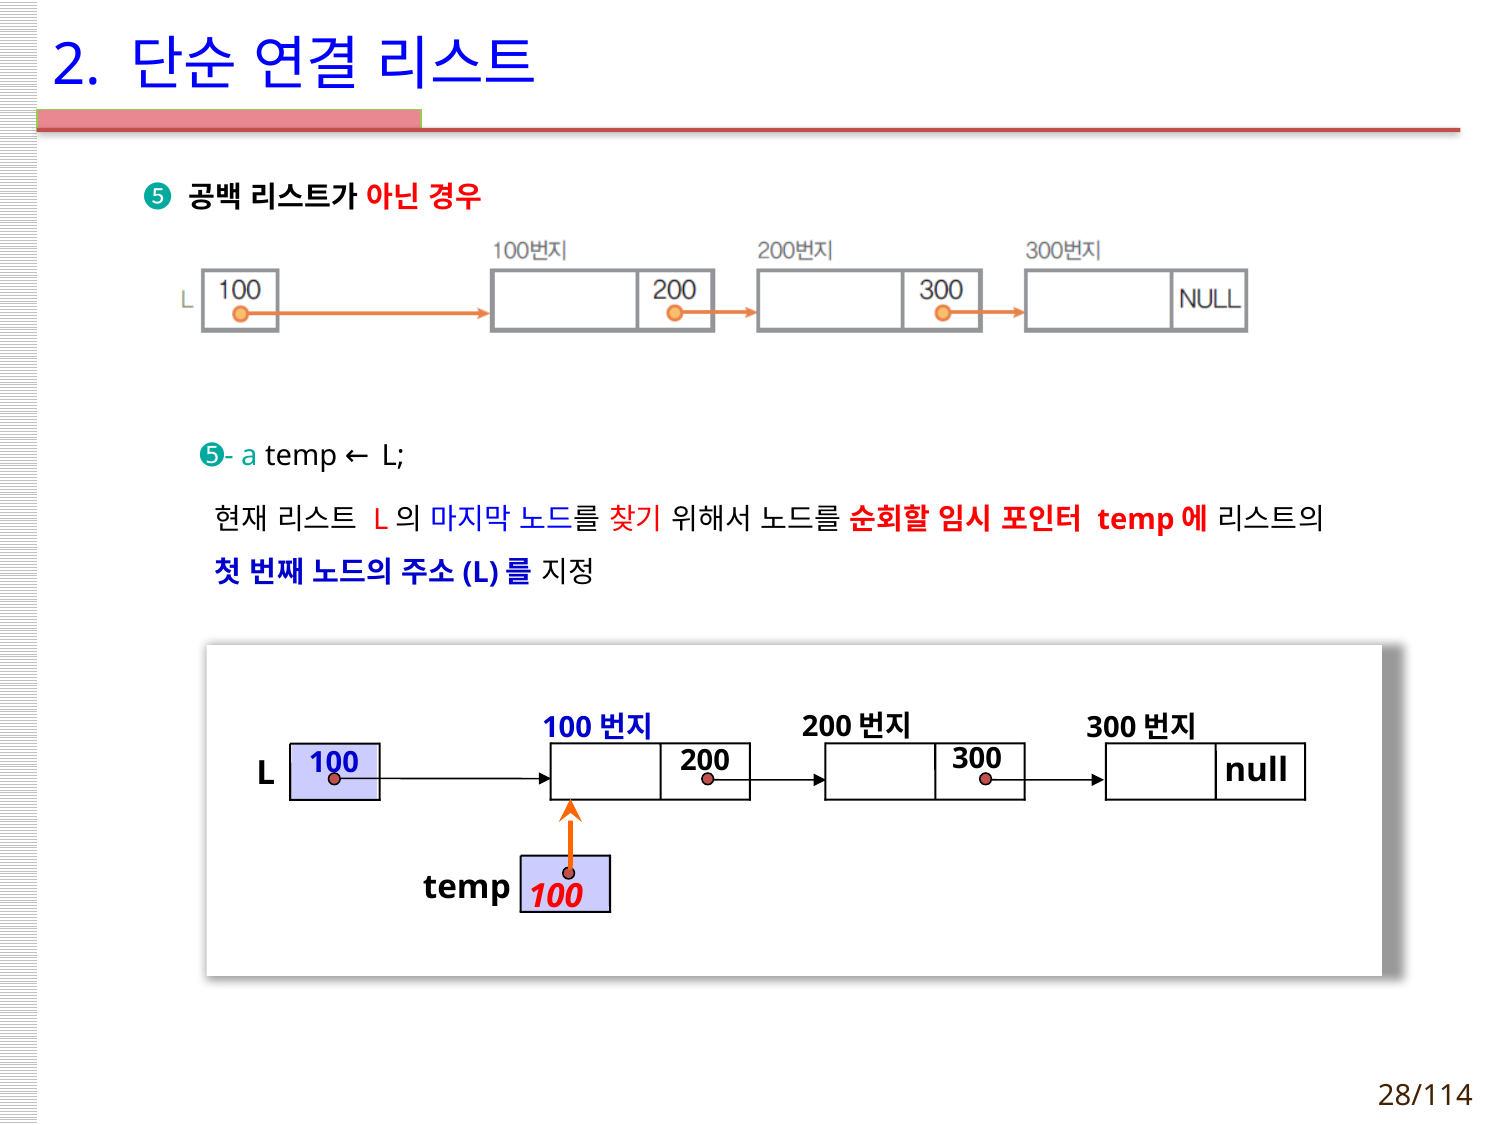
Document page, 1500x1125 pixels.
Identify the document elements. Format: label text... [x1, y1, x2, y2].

list ➎ 공백 리스트가 아닌 경우 ➎- a temp ← L; 현재 리스트 L의 마지막 노드를 찾기 위해서 노드를 순회할 임시 포인터 temp에 리스트의 첫 번째 노드의 주소(L)를 지정 [37, 152, 1463, 1091]
title 2. 단순 연결 리스트 [37, 13, 1278, 109]
picture [175, 237, 1252, 338]
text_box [206, 644, 1383, 977]
